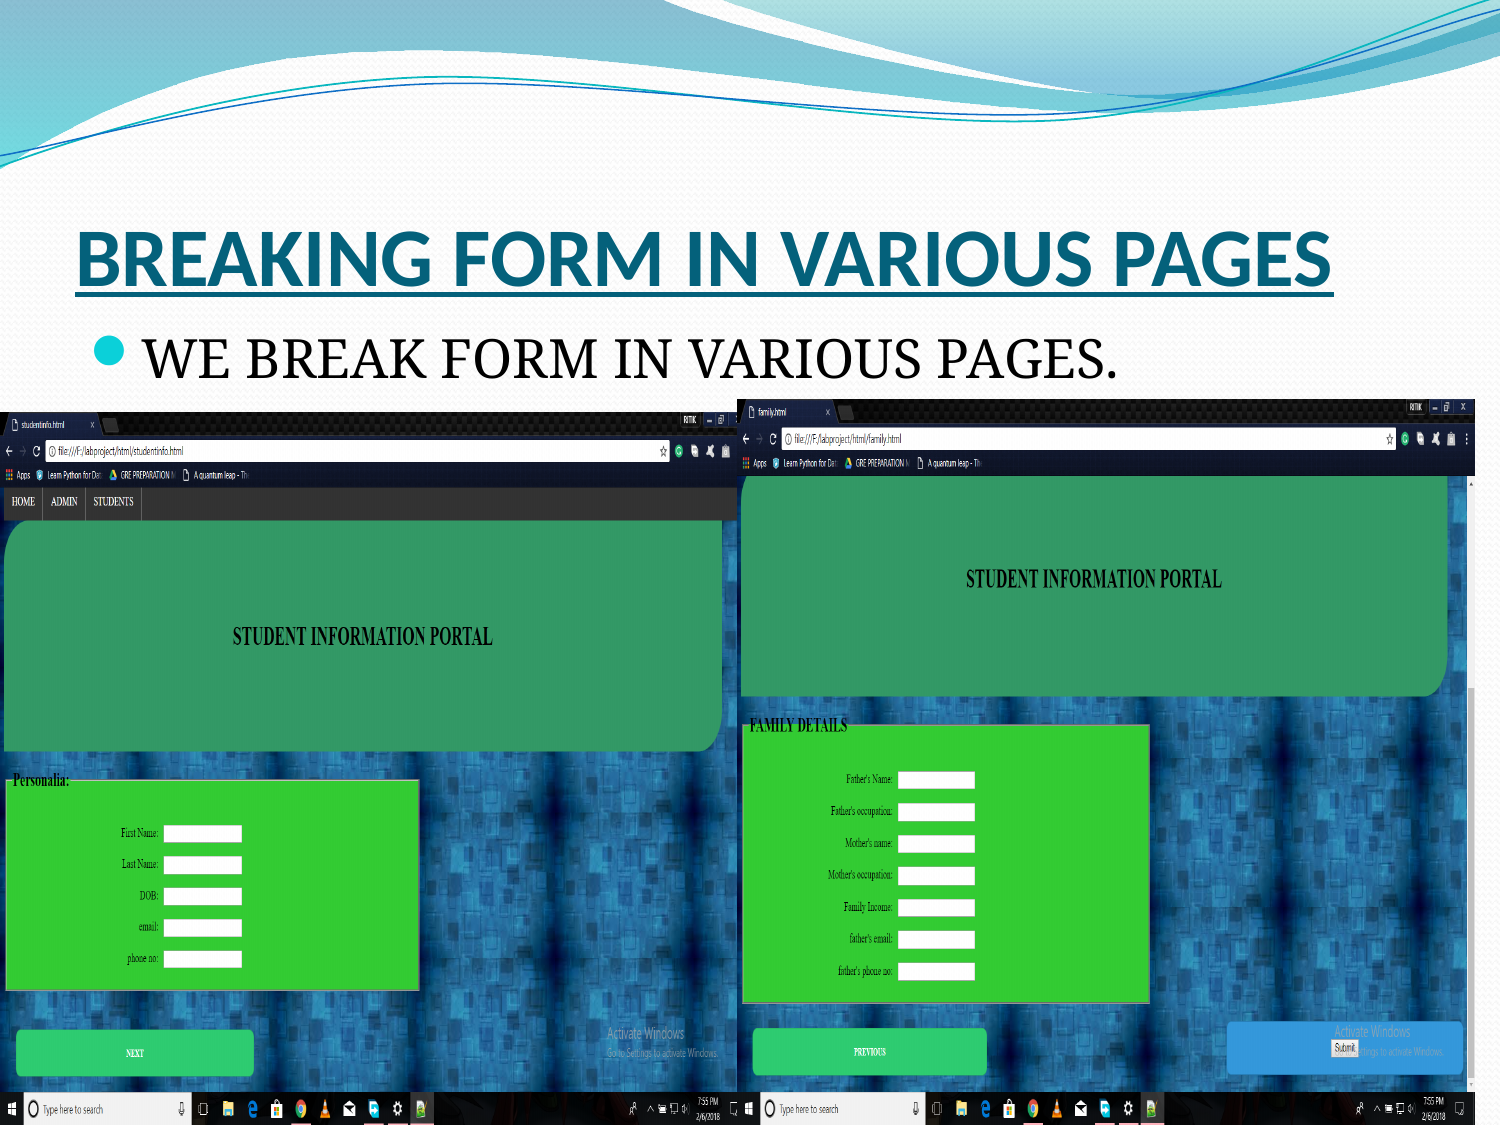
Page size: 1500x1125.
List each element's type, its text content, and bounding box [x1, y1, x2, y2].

list WE BREAK FORM IN VARIOUS PAGES. [75, 317, 1425, 411]
title BREAKING FORM IN VARIOUS PAGES [75, 115, 1425, 303]
picture [0, 412, 732, 1125]
picture [737, 399, 1476, 1125]
